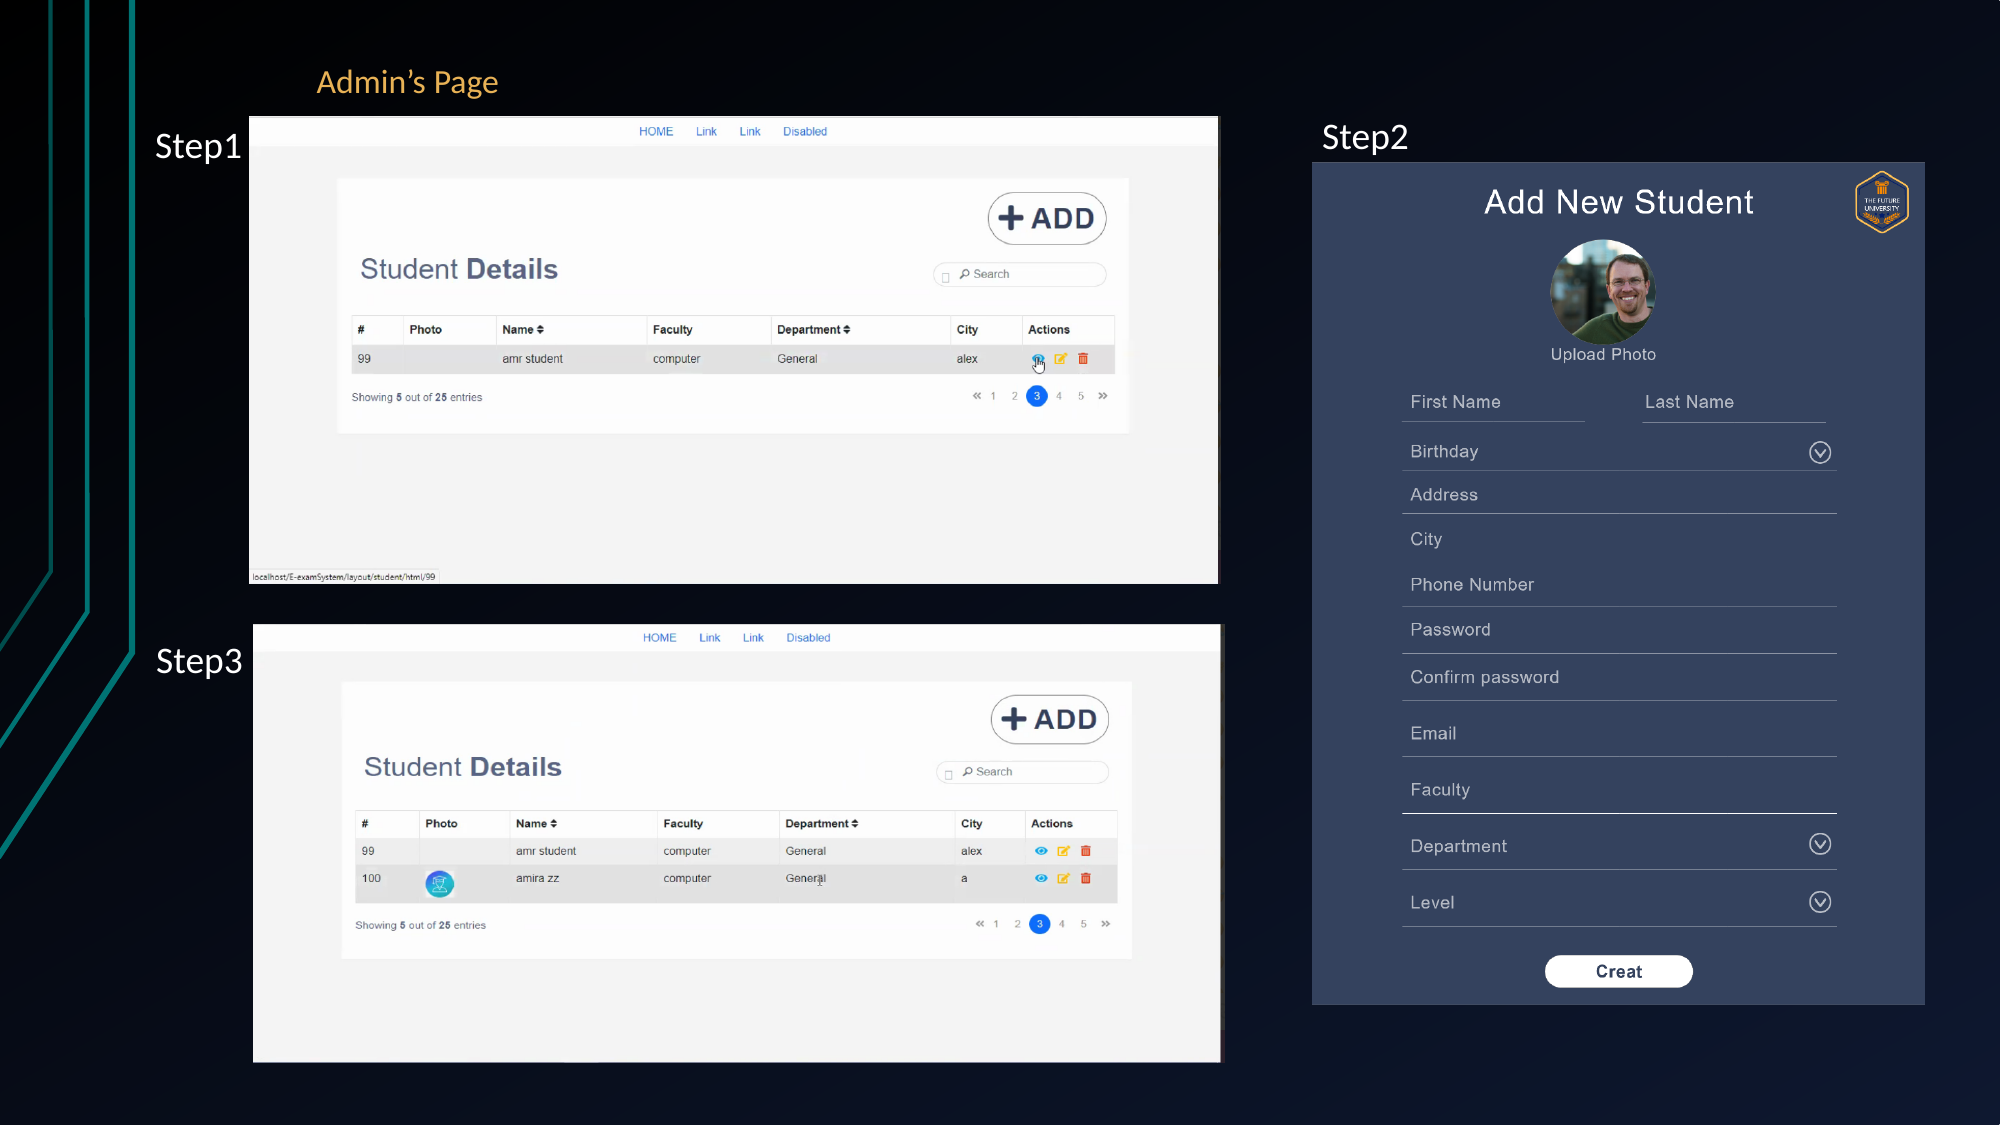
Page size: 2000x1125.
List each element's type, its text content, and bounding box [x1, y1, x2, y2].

text_box Step2 [1307, 104, 1425, 165]
text_box Step3 [141, 628, 250, 689]
picture [1311, 162, 1925, 1006]
text_box Step1 [140, 113, 252, 173]
picture [253, 624, 1225, 1063]
picture [249, 116, 1222, 584]
text_box Admin’s Page [301, 12, 514, 108]
